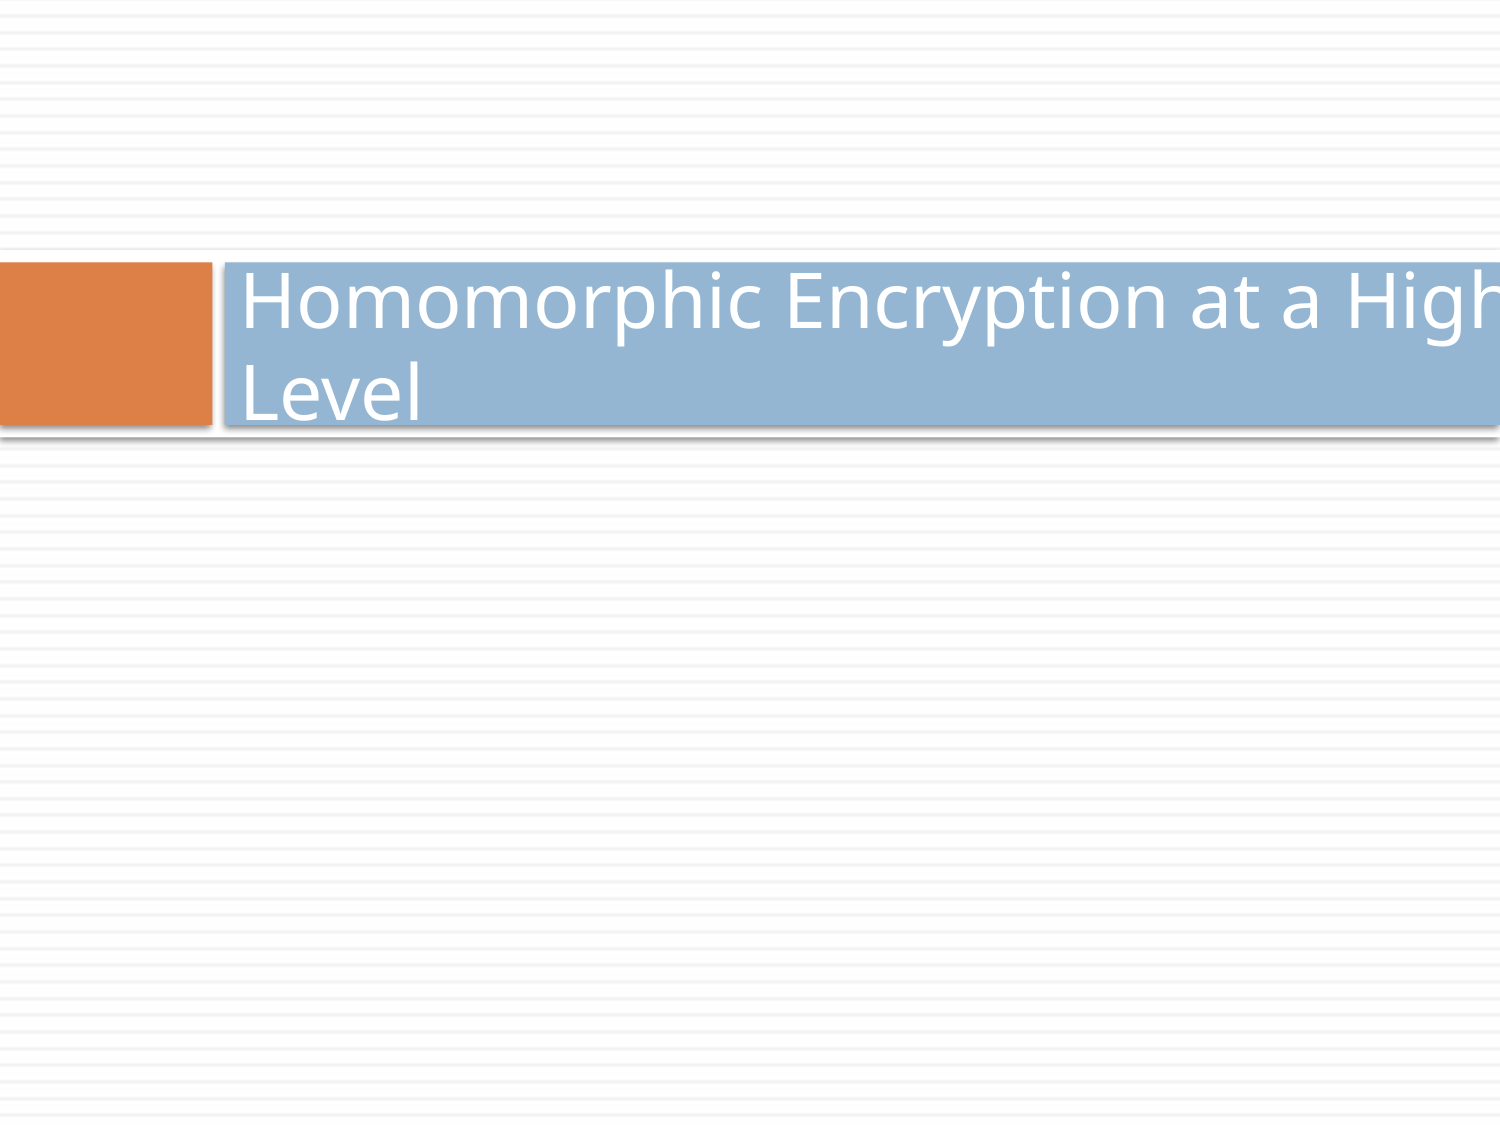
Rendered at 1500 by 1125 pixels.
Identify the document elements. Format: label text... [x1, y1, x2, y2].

title Homomorphic Encryption at a High Level [225, 262, 1500, 425]
